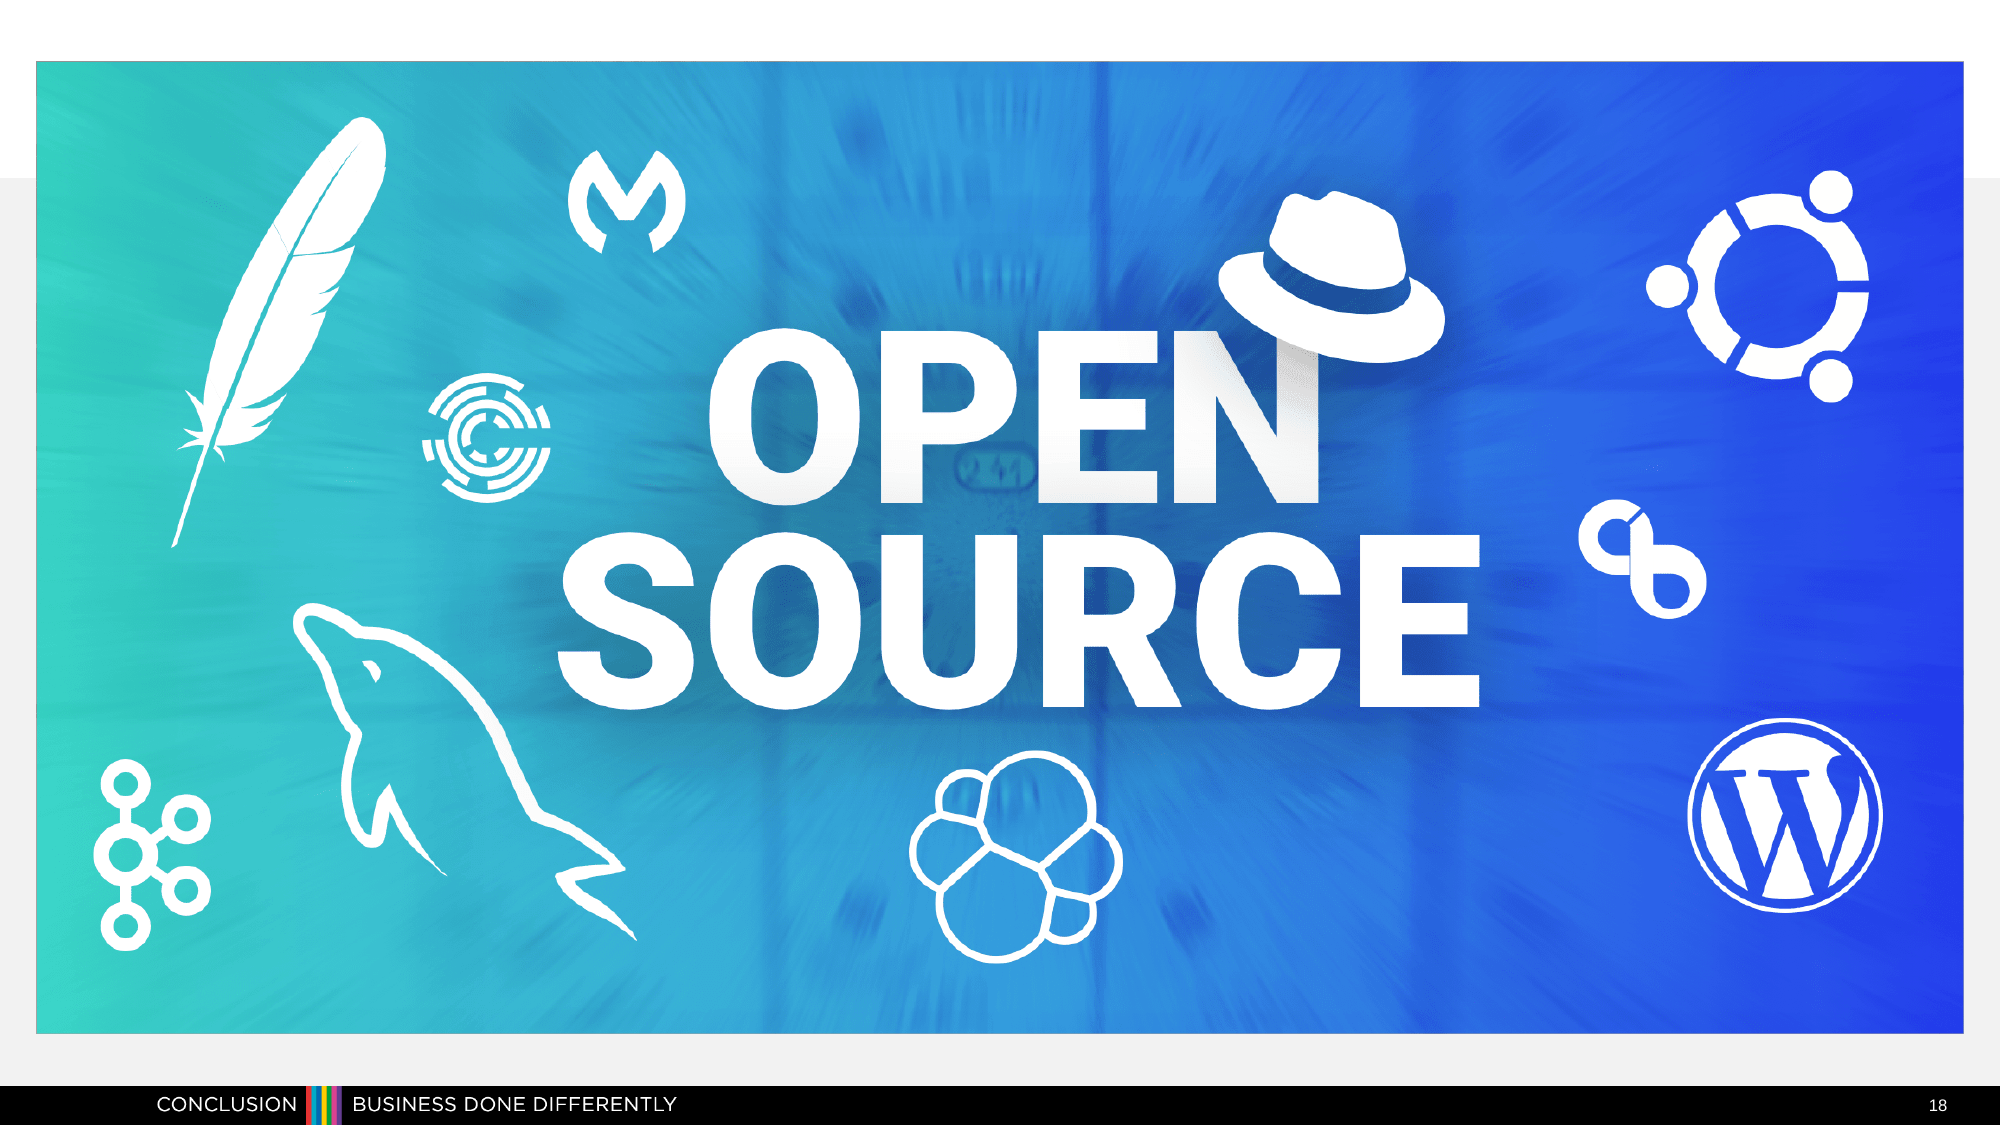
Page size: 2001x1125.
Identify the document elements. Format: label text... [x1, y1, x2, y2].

picture [318, 1086, 2000, 1125]
slide_number 18 [1915, 1094, 1948, 1119]
picture [36, 37, 1964, 1034]
picture [0, 1086, 315, 1125]
